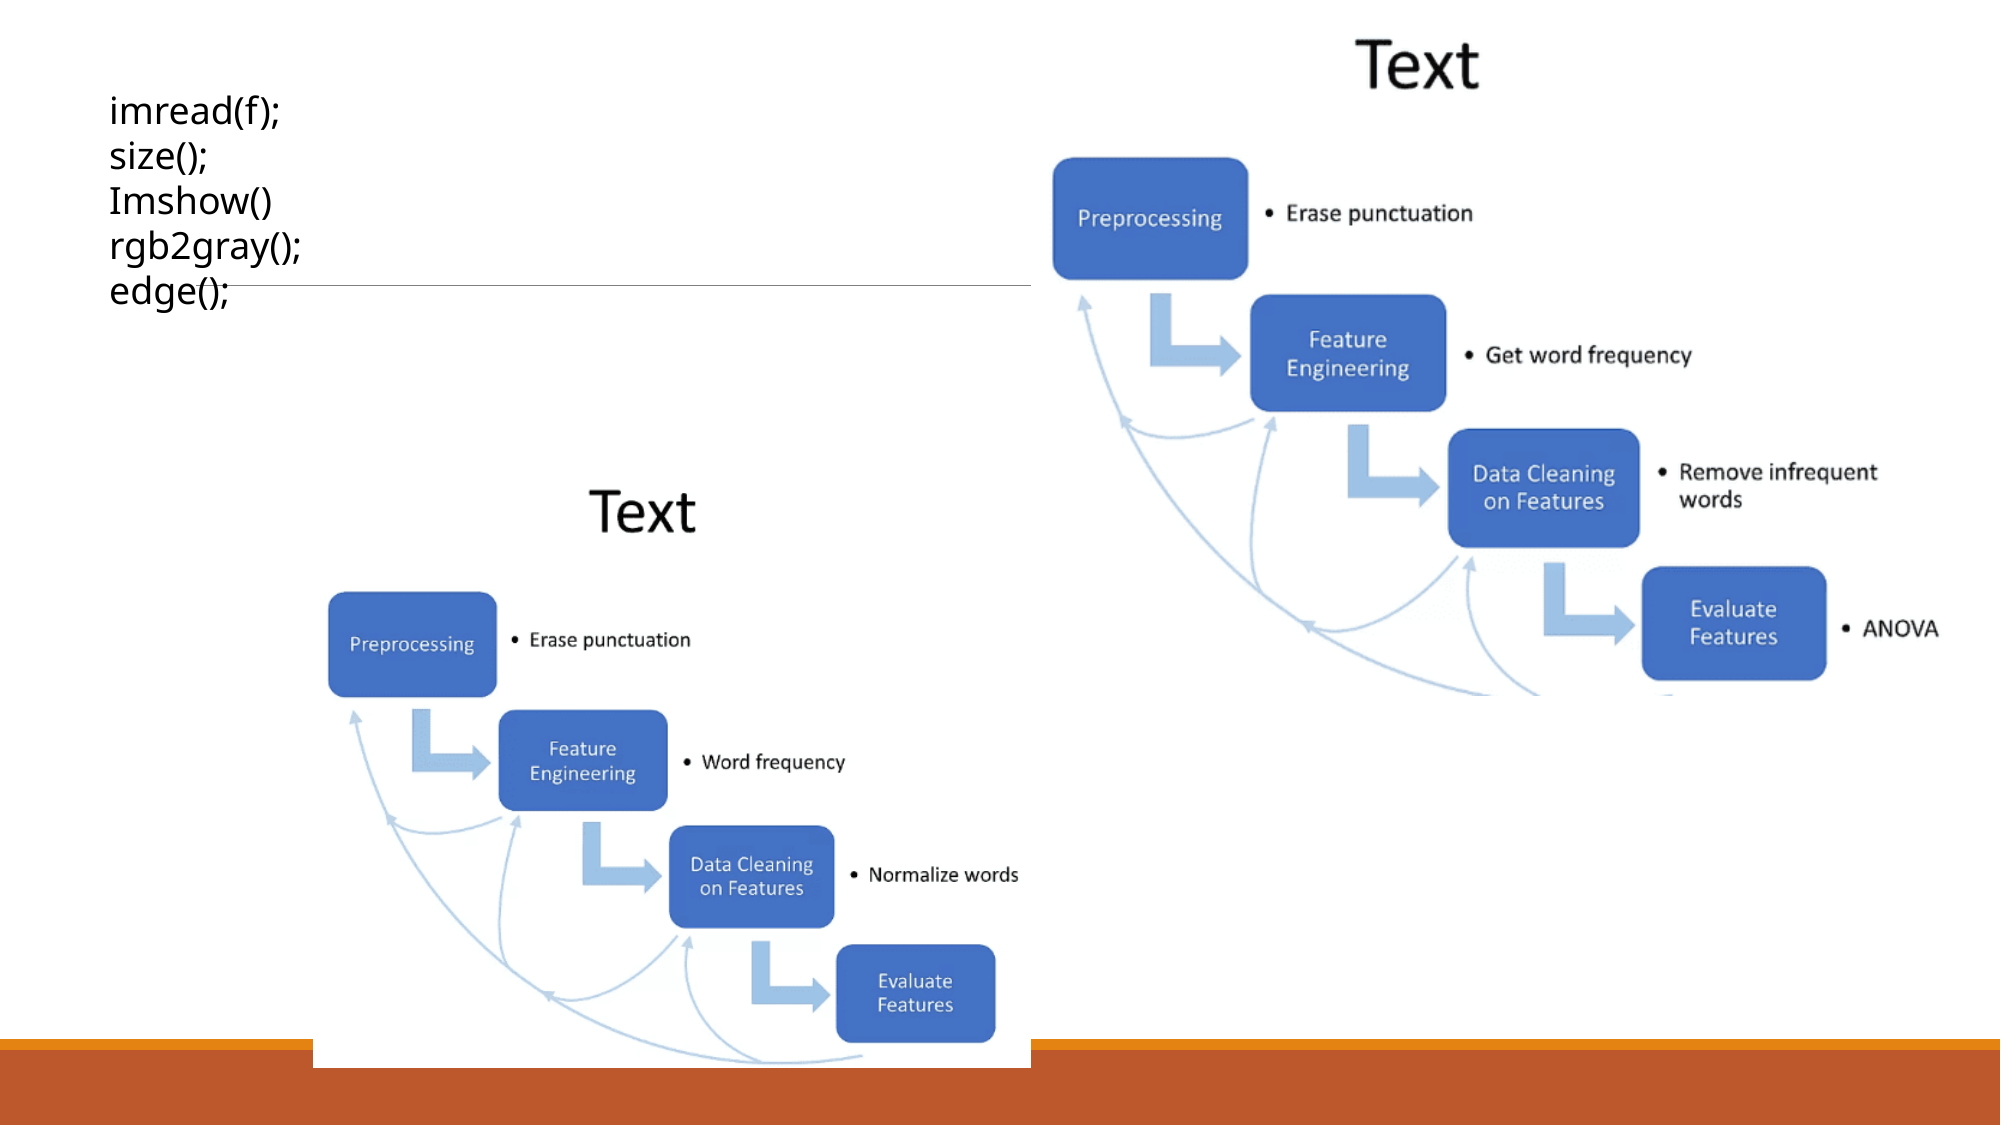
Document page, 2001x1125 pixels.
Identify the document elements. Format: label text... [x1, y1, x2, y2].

picture [313, 28, 1968, 1069]
text_box imread(f); size(); Imshow() rgb2gray(); edge(); [94, 79, 361, 455]
